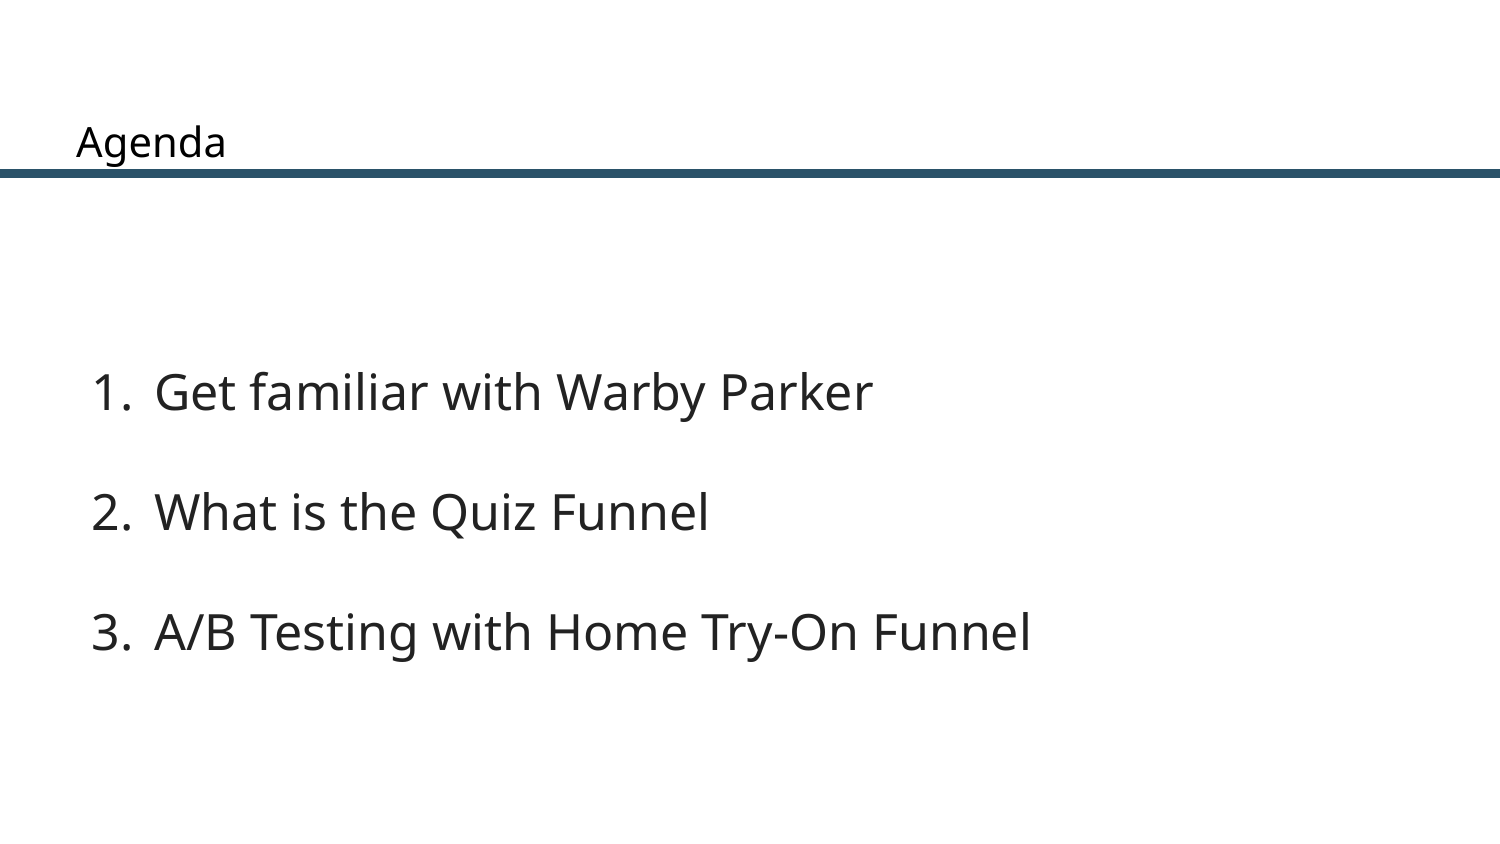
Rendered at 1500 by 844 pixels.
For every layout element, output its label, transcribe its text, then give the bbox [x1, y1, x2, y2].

text_box Get familiar with Warby Parker What is the Quiz Funnel A/B Testing with Home Try-On Funnel [64, 213, 1387, 748]
text_box Agenda [61, 37, 1500, 169]
